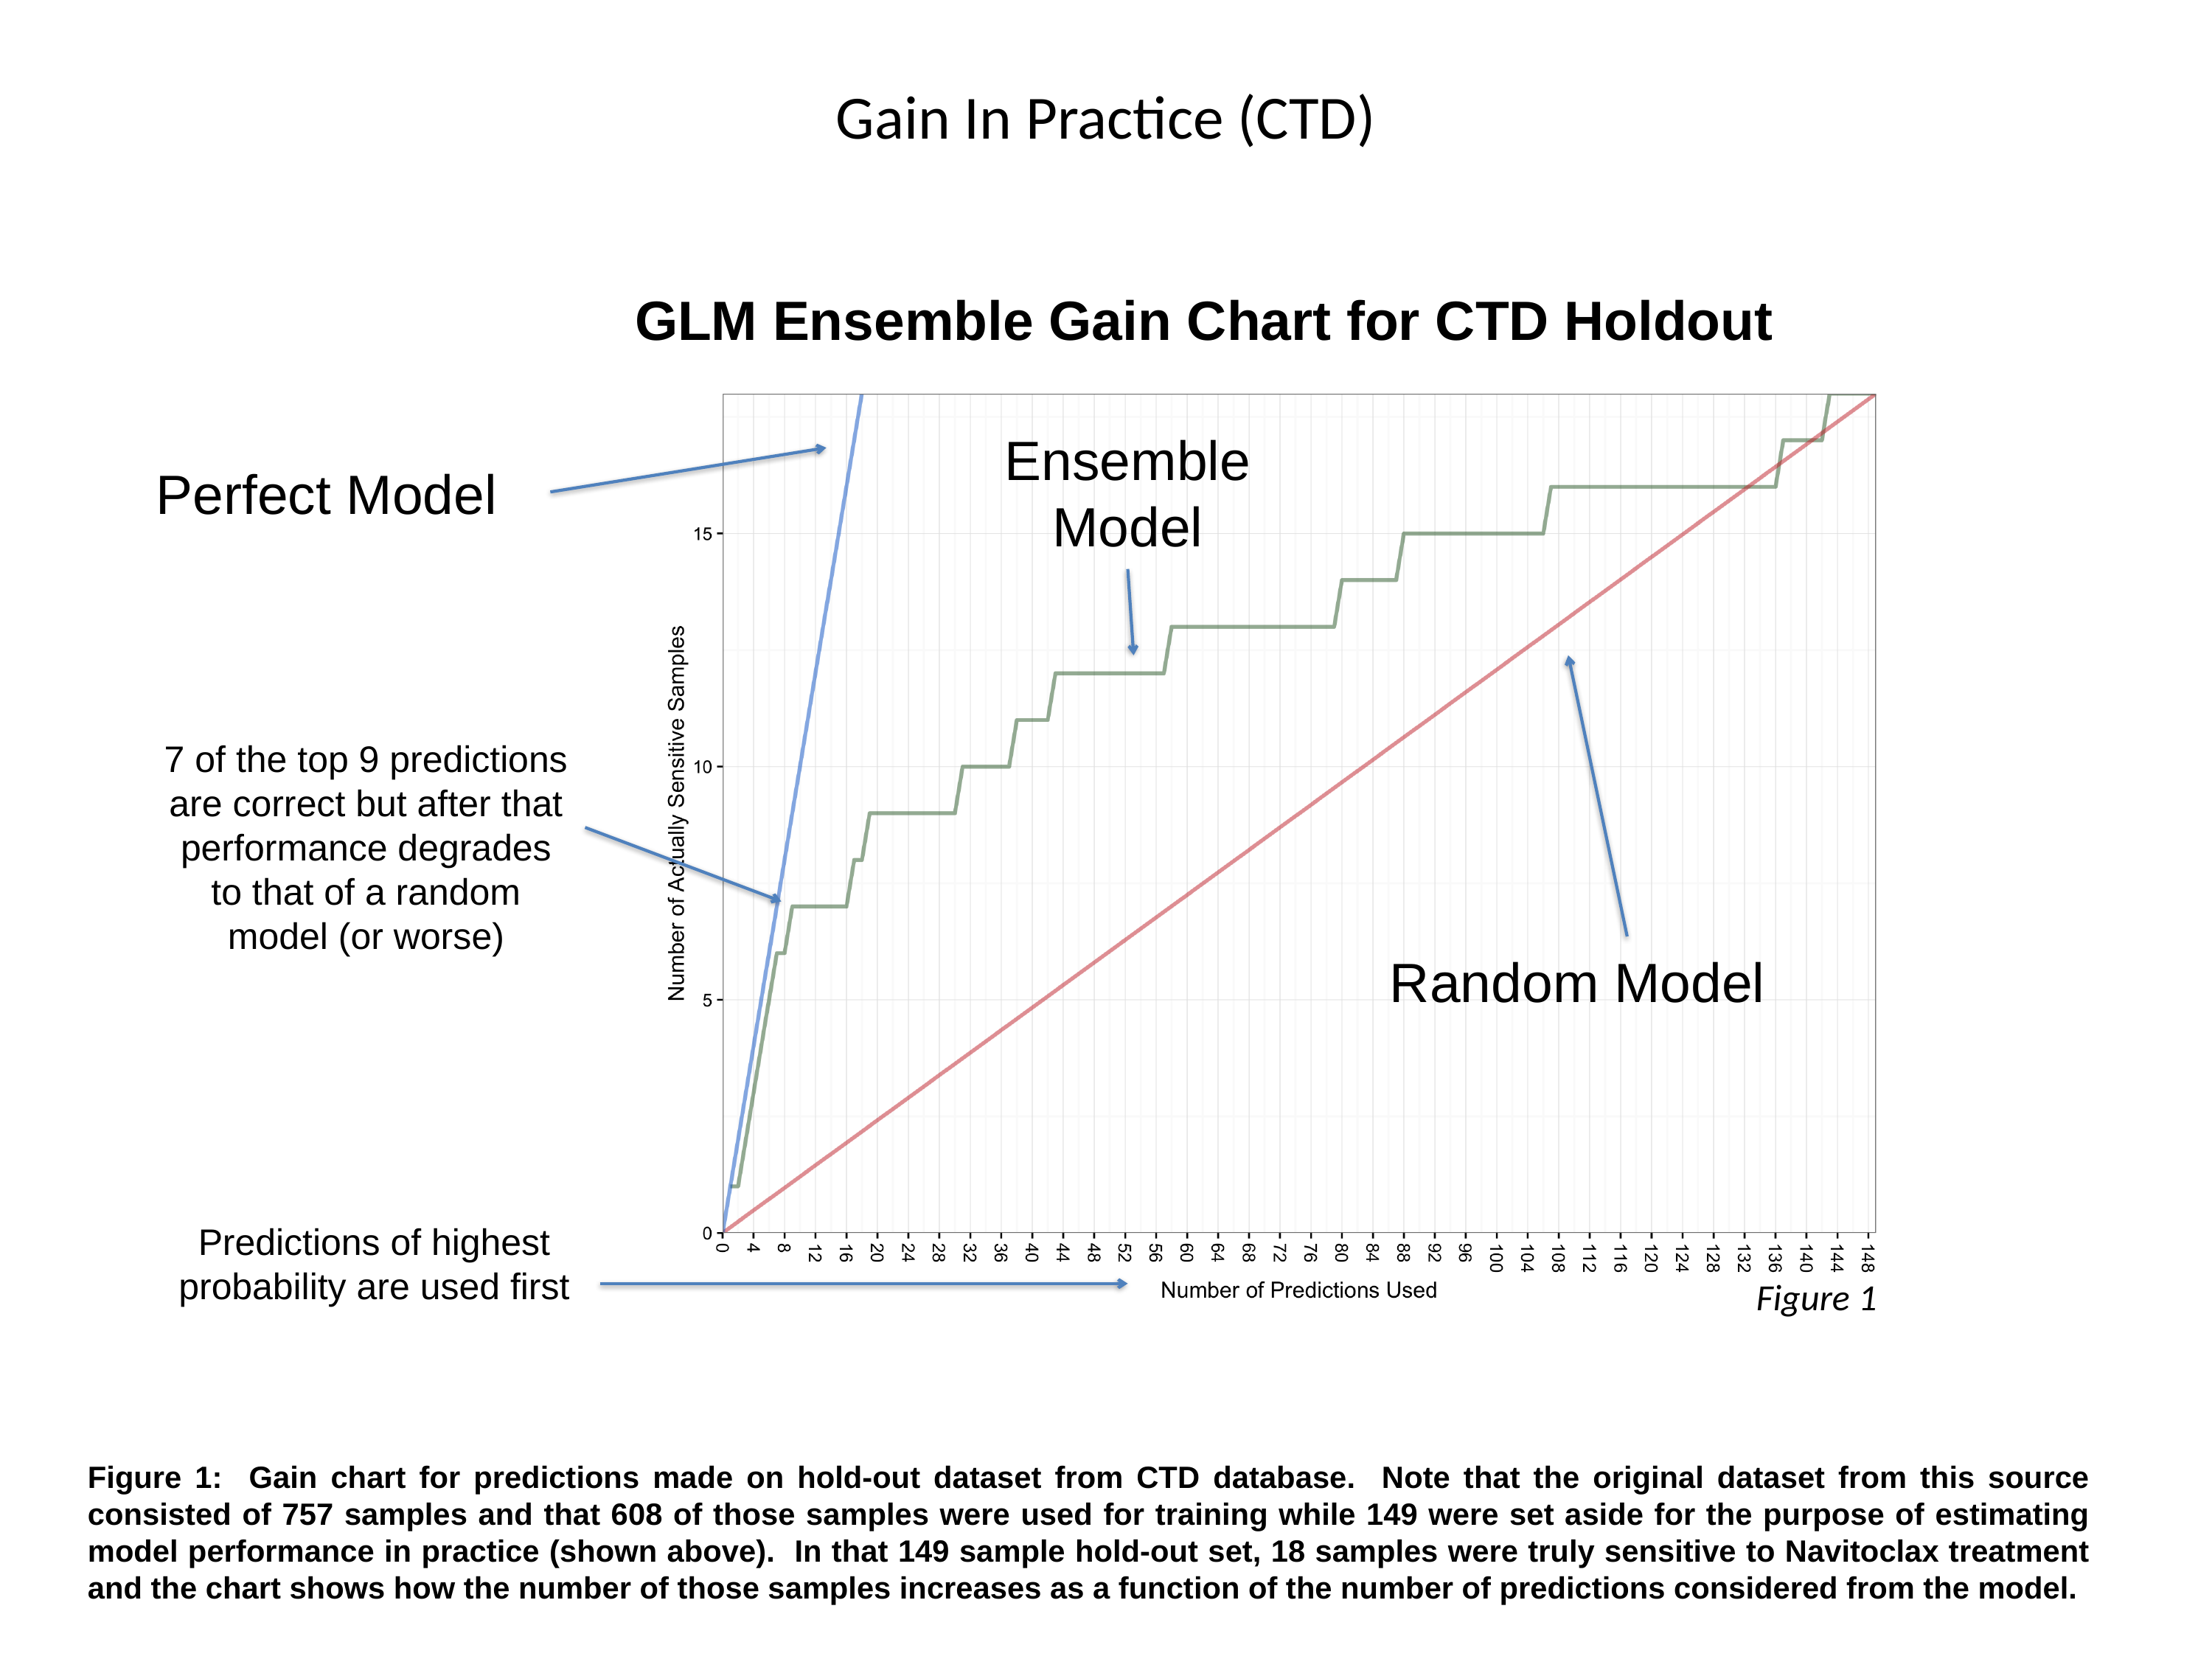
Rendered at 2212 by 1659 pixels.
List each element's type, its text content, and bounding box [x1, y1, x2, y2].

text_box Perfect Model [133, 448, 551, 537]
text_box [585, 827, 782, 902]
title Gain In Practice (CTD) [111, 66, 2101, 344]
text_box 7 of the top 9 predictions are correct but after that performance degrades to that of a random model (or worse) [140, 724, 592, 968]
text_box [1127, 570, 1134, 655]
picture [652, 383, 1887, 1312]
text_box Predictions of highest probability are used first [148, 1207, 600, 1318]
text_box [1568, 655, 1628, 937]
text_box GLM Ensemble Gain Chart for CTD Holdout [613, 274, 1976, 363]
text_box Figure 1: Gain chart for predictions made on hold-out dataset from CTD database. Note that the original dataset from this source consisted of 757 samples and that 608 of those samples were used for training while 149 were set aside for the purpose of estimating model performance in practice (shown above). In that 149 sample hold-out set, 18 samples were truly sensitive to Navitoclax treatment and the chart shows how the number of those samples increases as a function of the number of predictions considered from the model. [77, 1452, 2101, 1611]
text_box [550, 447, 827, 493]
text_box Figure 1 [1733, 1262, 1931, 1329]
